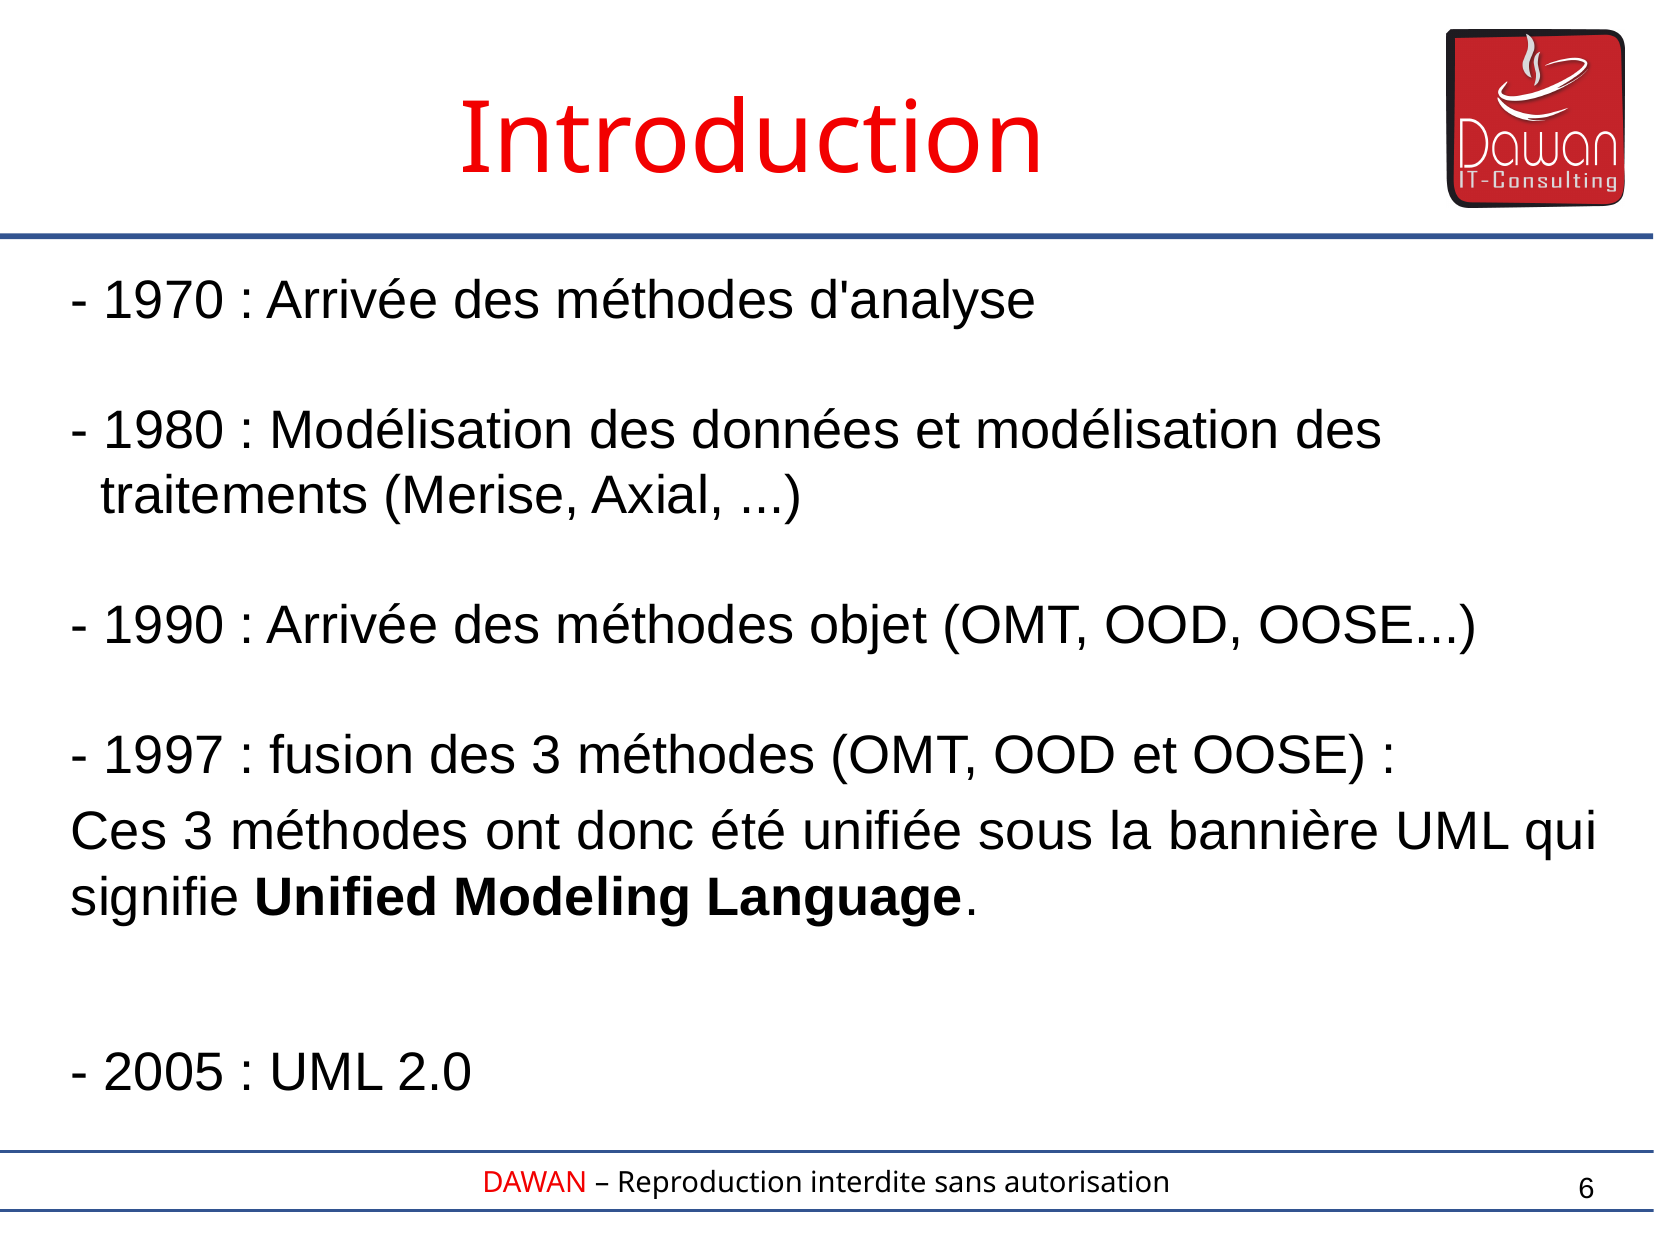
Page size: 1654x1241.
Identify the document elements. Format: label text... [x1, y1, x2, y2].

slide_number 6 [1535, 1186, 1595, 1233]
picture [1447, 29, 1625, 208]
text_box - 1970 : Arrivée des méthodes d'analyse - 1980 : Modélisation des données et modélisation des traitements (Merise, Axial, ...) - 1990 : Arrivée des méthodes objet (OMT, OOD, OOSE...) - 1997 : fusion des 3 méthodes (OMT, OOD et OOSE) : Ces 3 méthodes ont donc été unifiée sous la bannière UML qui signifie Unified Modeling Language. - 2005 : UML 2.0 [42, 257, 1628, 1186]
title Introduction [59, 29, 1447, 237]
